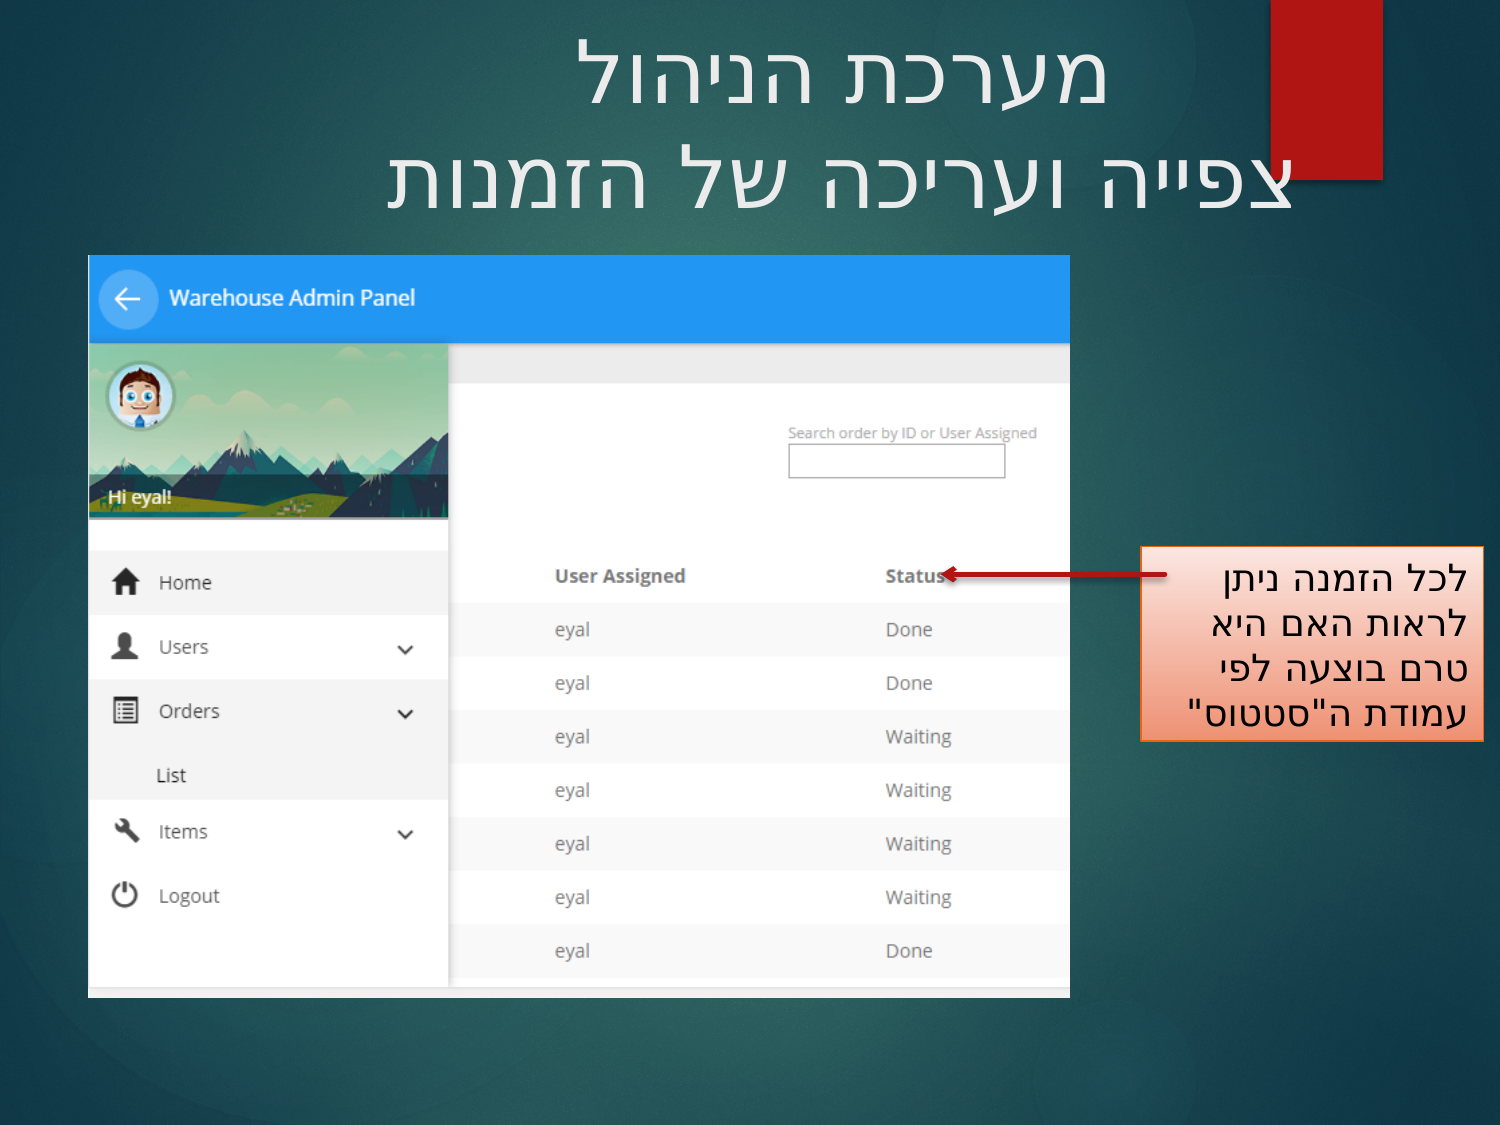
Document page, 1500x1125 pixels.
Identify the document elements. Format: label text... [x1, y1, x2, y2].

title מערכת הניהול צפייה ועריכה של הזמנות [265, 8, 1423, 238]
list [88, 255, 1070, 998]
text_box לכל הזמנה ניתן לראות האם היא טרם בוצעה לפי עמודת ה"סטטוס" [1140, 546, 1484, 742]
